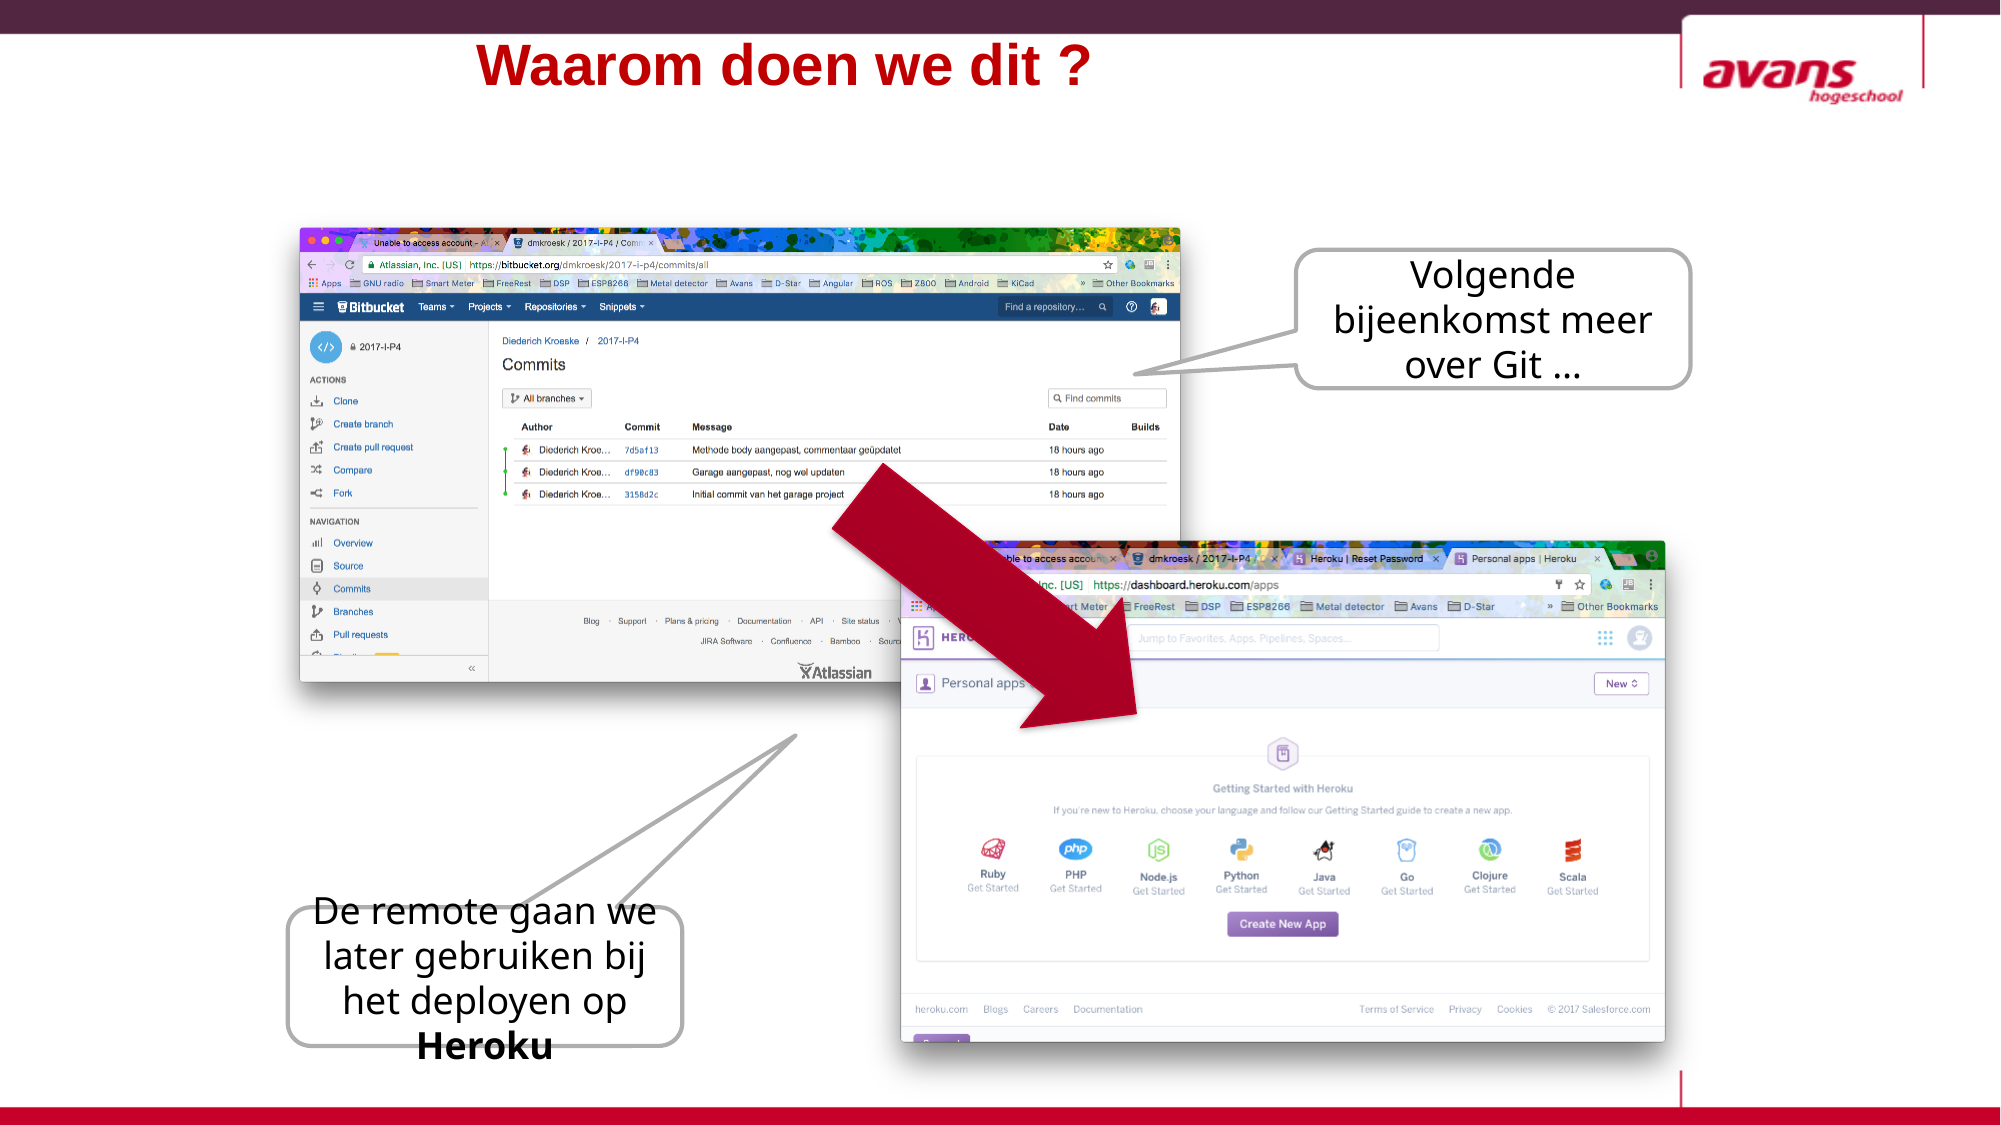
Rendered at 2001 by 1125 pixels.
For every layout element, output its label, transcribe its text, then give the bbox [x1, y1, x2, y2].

title Waarom doen we dit ? [461, 19, 1536, 208]
text_box De remote gaan we later gebruiken bij het deployen op Heroku [285, 744, 790, 1049]
picture [0, 0, 2001, 1125]
text_box Volgende bijeenkomst meer over Git … [1224, 247, 1693, 391]
